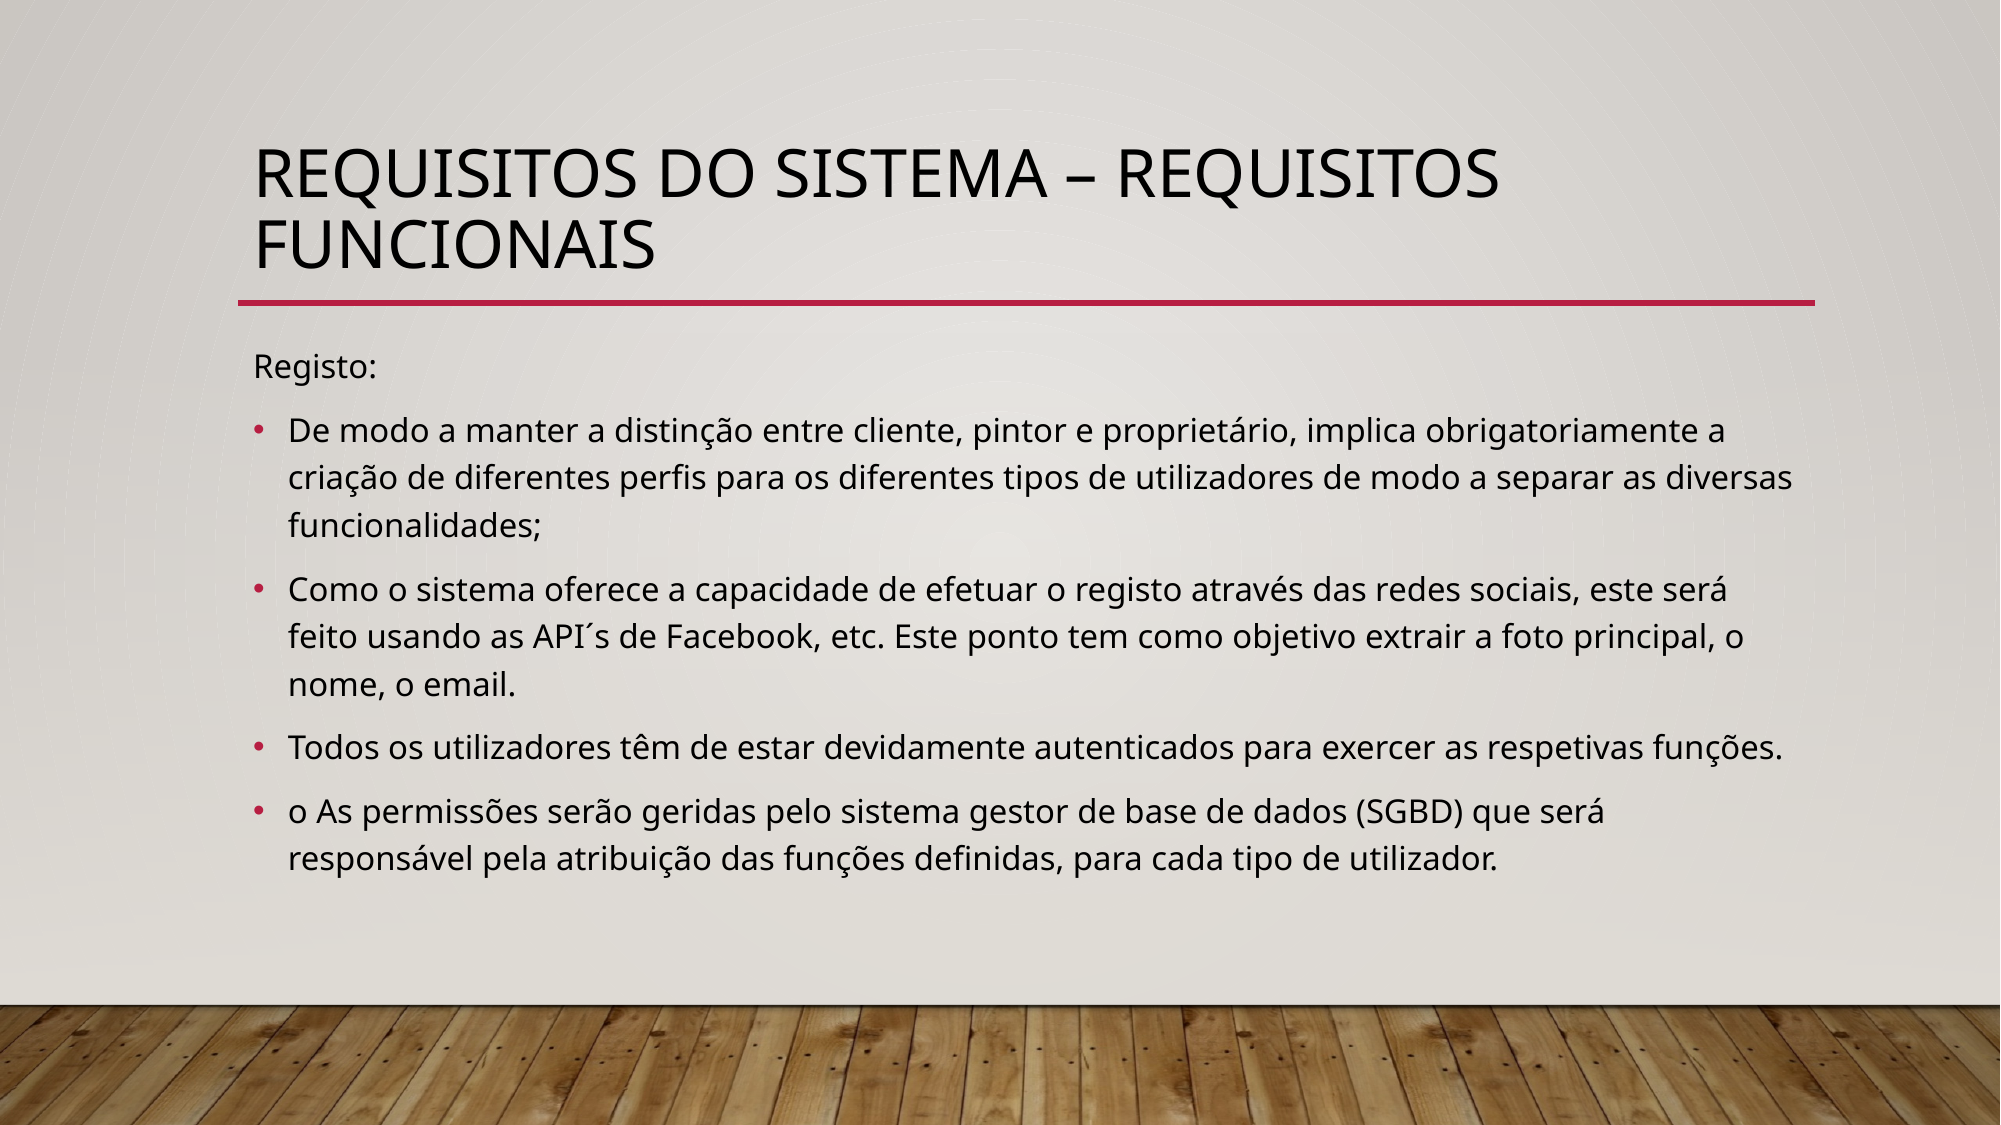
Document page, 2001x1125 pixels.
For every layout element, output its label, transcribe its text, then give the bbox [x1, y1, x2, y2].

list Registo: De modo a manter a distinção entre cliente, pintor e proprietário, implica obrigatoriamente a criação de diferentes perfis para os diferentes tipos de utilizadores de modo a separar as diversas funcionalidades; Como o sistema oferece a capacidade de efetuar o registo através das redes sociais, este será feito usando as API´s de Facebook, etc. Este ponto tem como objetivo extrair a foto principal, o nome, o email. Todos os utilizadores têm de estar devidamente autenticados para exercer as respetivas funções. o As permissões serão geridas pelo sistema gestor de base de dados (SGBD) que será responsável pela atribuição das funções definidas, para cada tipo de utilizador. [238, 330, 1814, 897]
title Requisitos do Sistema – Requisitos Funcionais [238, 131, 1814, 305]
picture [0, 1005, 2000, 1125]
